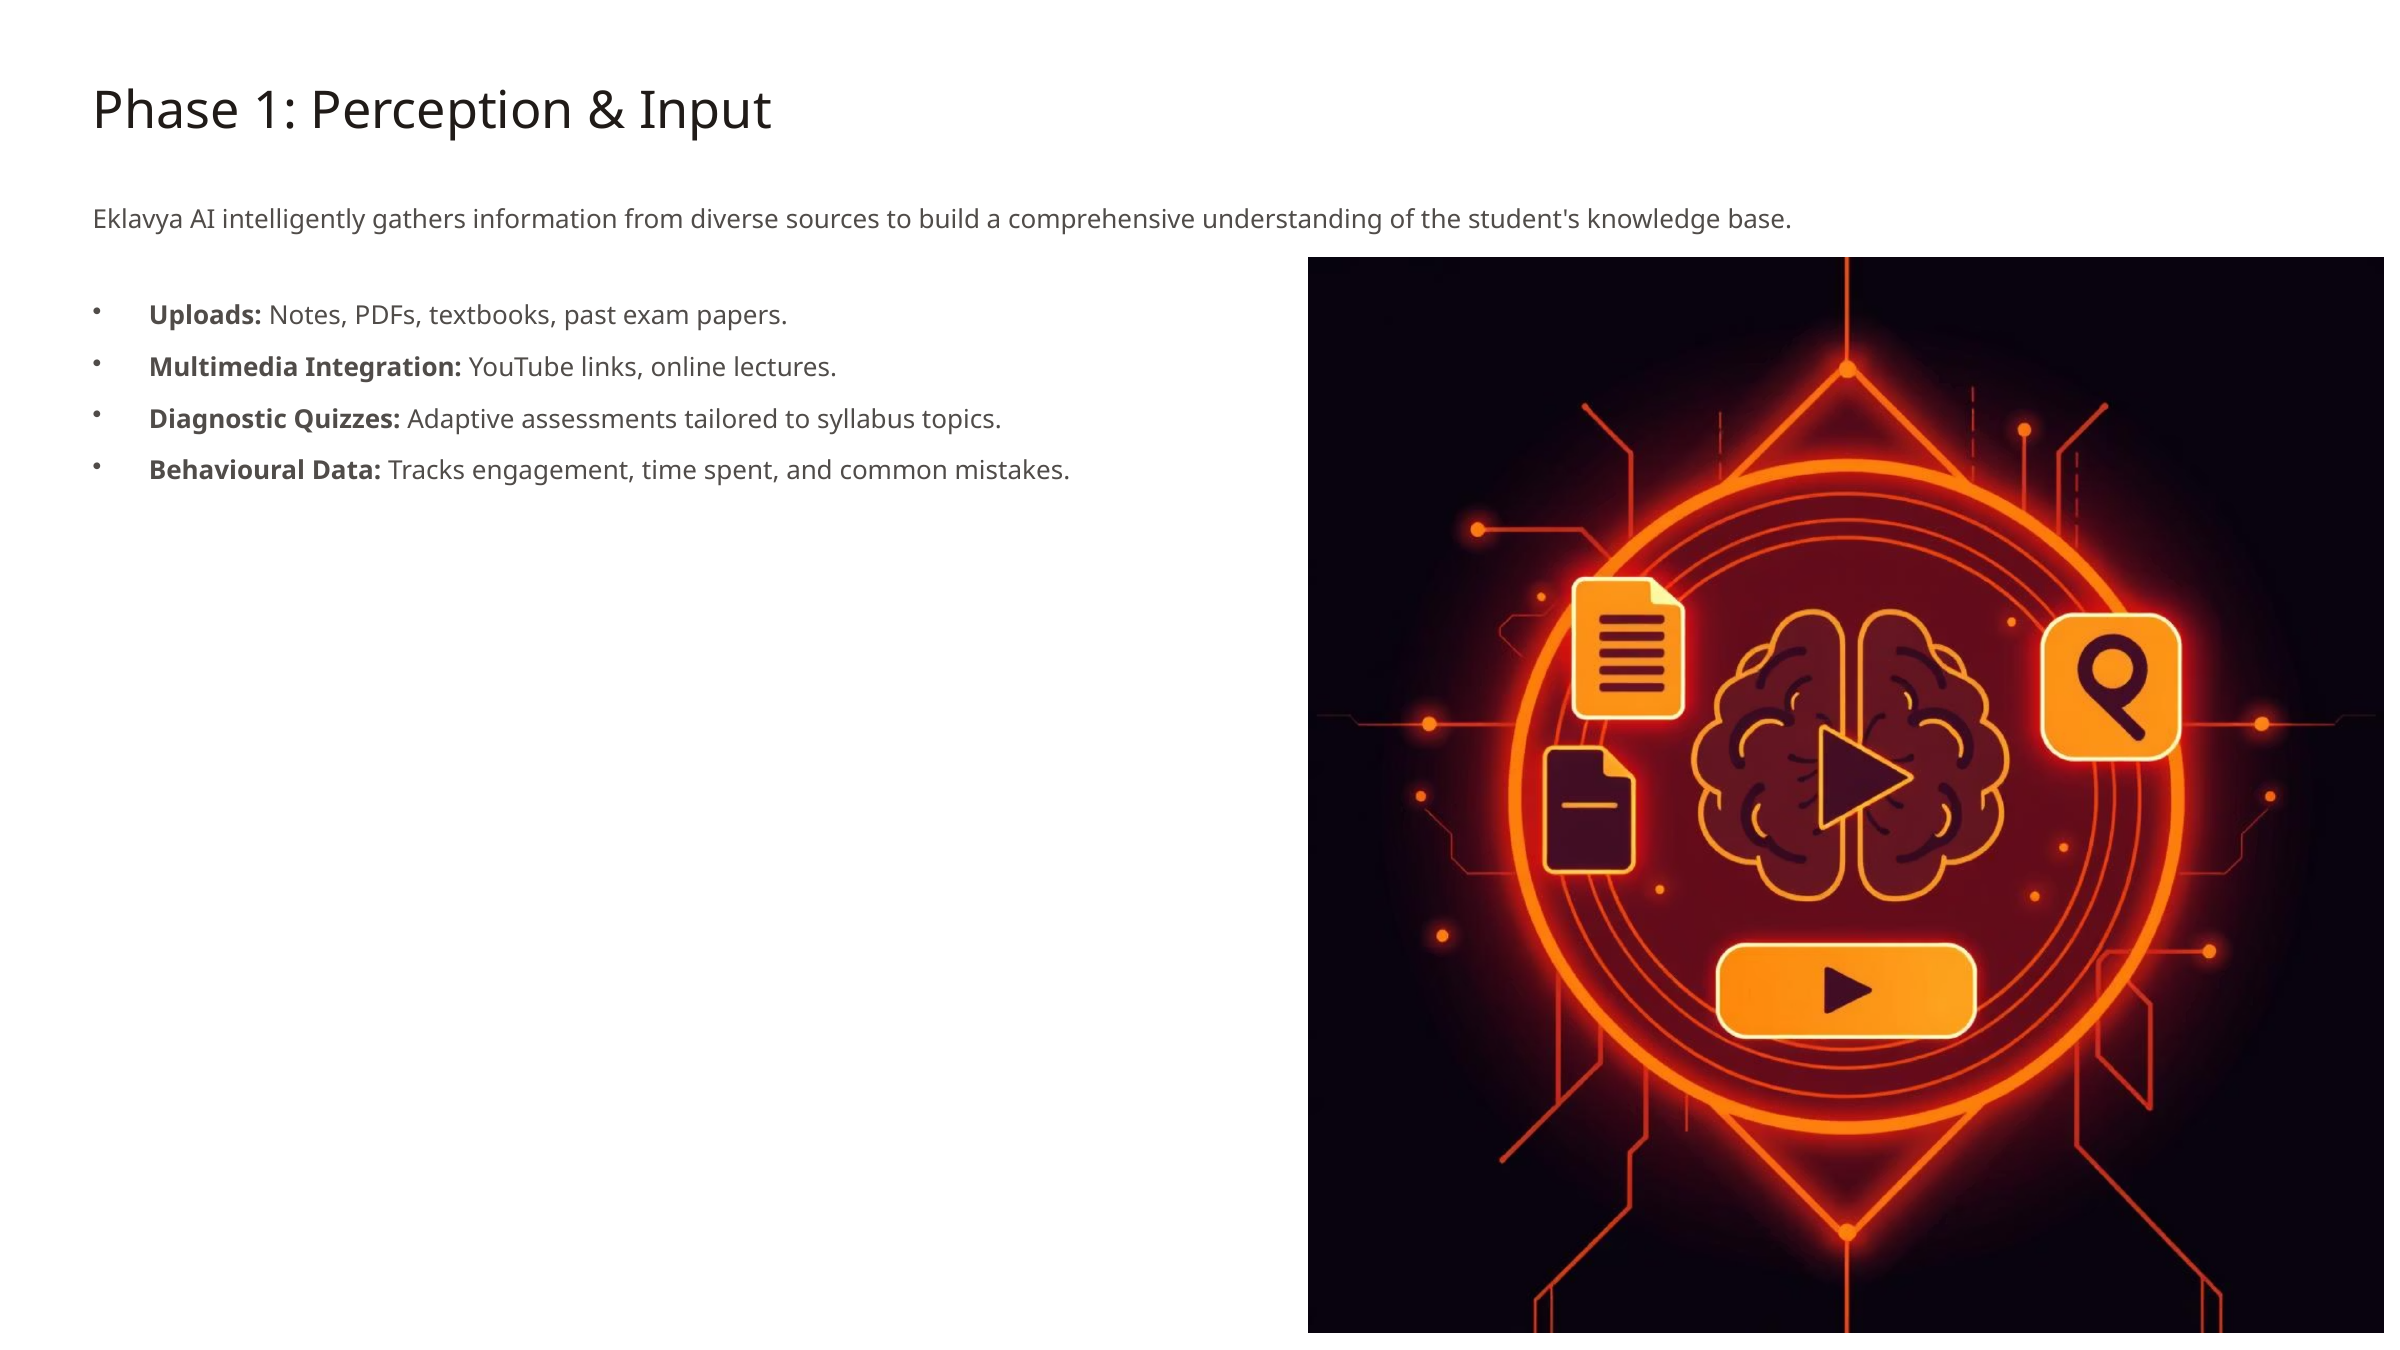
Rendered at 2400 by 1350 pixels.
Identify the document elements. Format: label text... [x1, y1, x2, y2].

text_box Multimedia Integration: YouTube links, online lectures. [92, 339, 1168, 383]
text_box Uploads: Notes, PDFs, textbooks, past exam papers. [92, 288, 1168, 331]
text_box Diagnostic Quizzes: Adaptive assessments tailored to syllabus topics. [92, 391, 1168, 434]
picture [1308, 257, 2389, 1339]
text_box Phase 1: Perception & Input [92, 72, 784, 140]
text_box Eklavya AI intelligently gathers information from diverse sources to build a comprehensive understanding of the student's knowledge base. [92, 192, 2308, 235]
text_box Behavioural Data: Tracks engagement, time spent, and common mistakes. [92, 443, 1168, 486]
